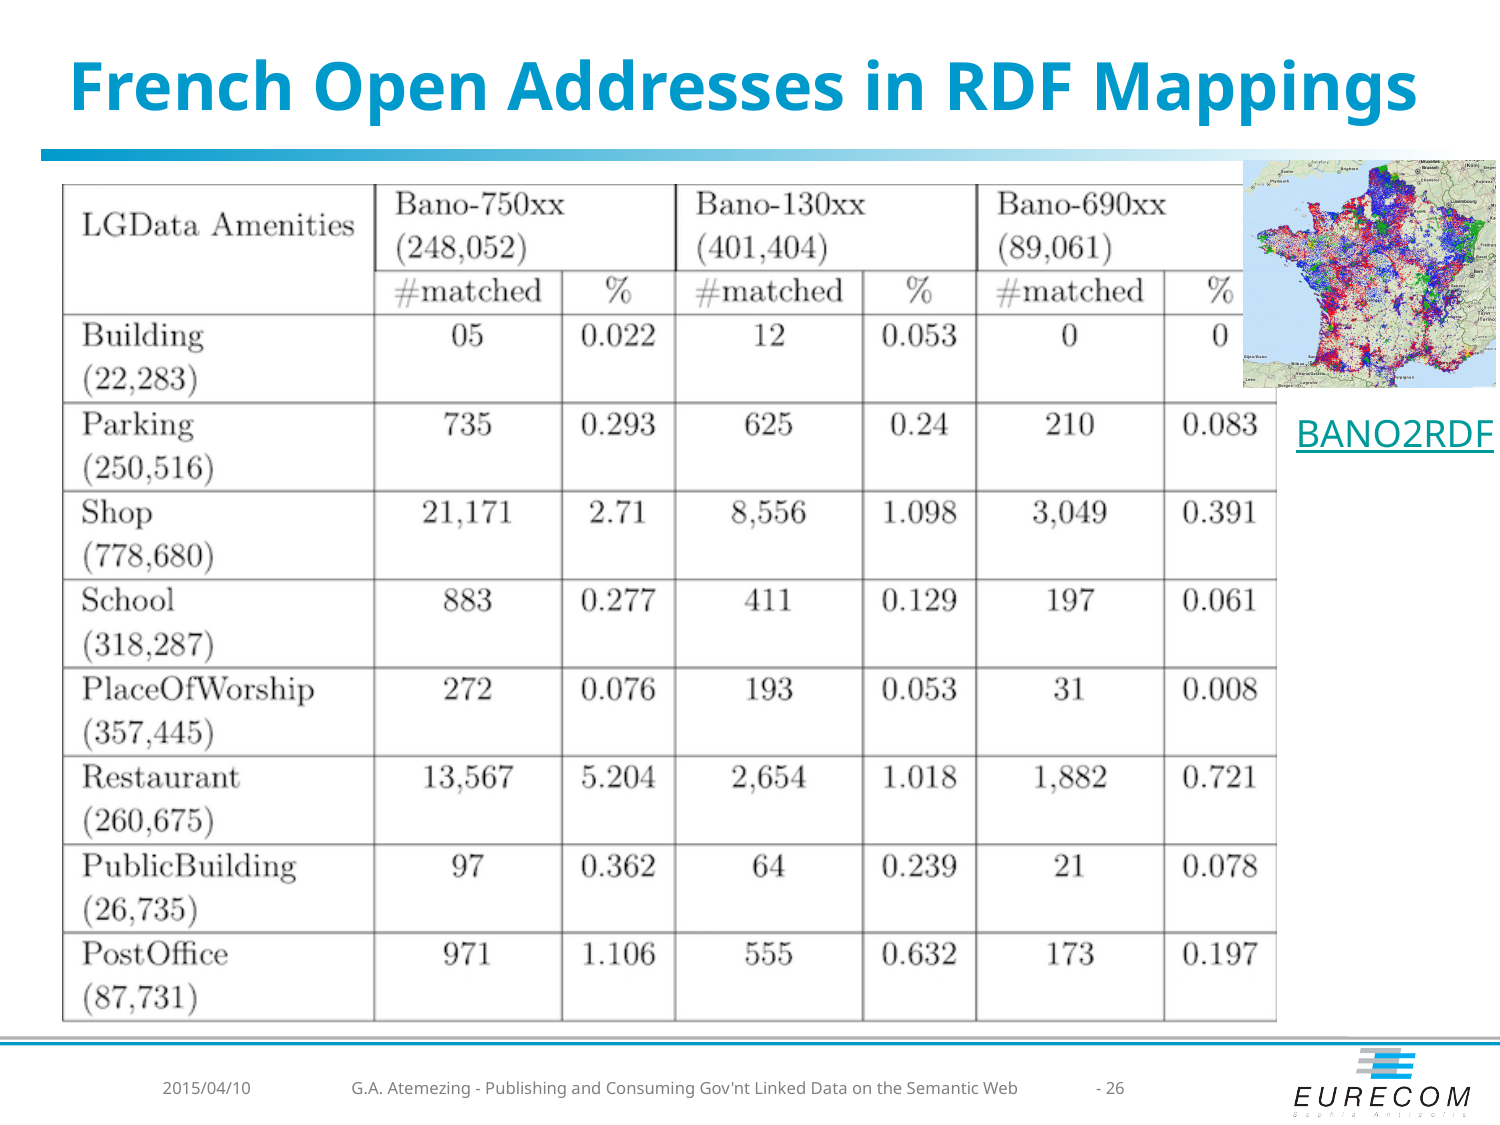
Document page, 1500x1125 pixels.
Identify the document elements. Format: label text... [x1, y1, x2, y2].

picture [1293, 1048, 1477, 1118]
title French Open Addresses in RDF Mappings [52, 30, 1460, 138]
text_box BANO2RDF [1281, 402, 1500, 468]
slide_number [147, 1070, 325, 1103]
picture [1243, 160, 1496, 388]
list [52, 184, 1278, 1024]
slide_number - 26 [1080, 1070, 1200, 1103]
footer G.A. Atemezing - Publishing and Consuming Gov'nt Linked Data on the Semantic Web [336, 1070, 1069, 1107]
